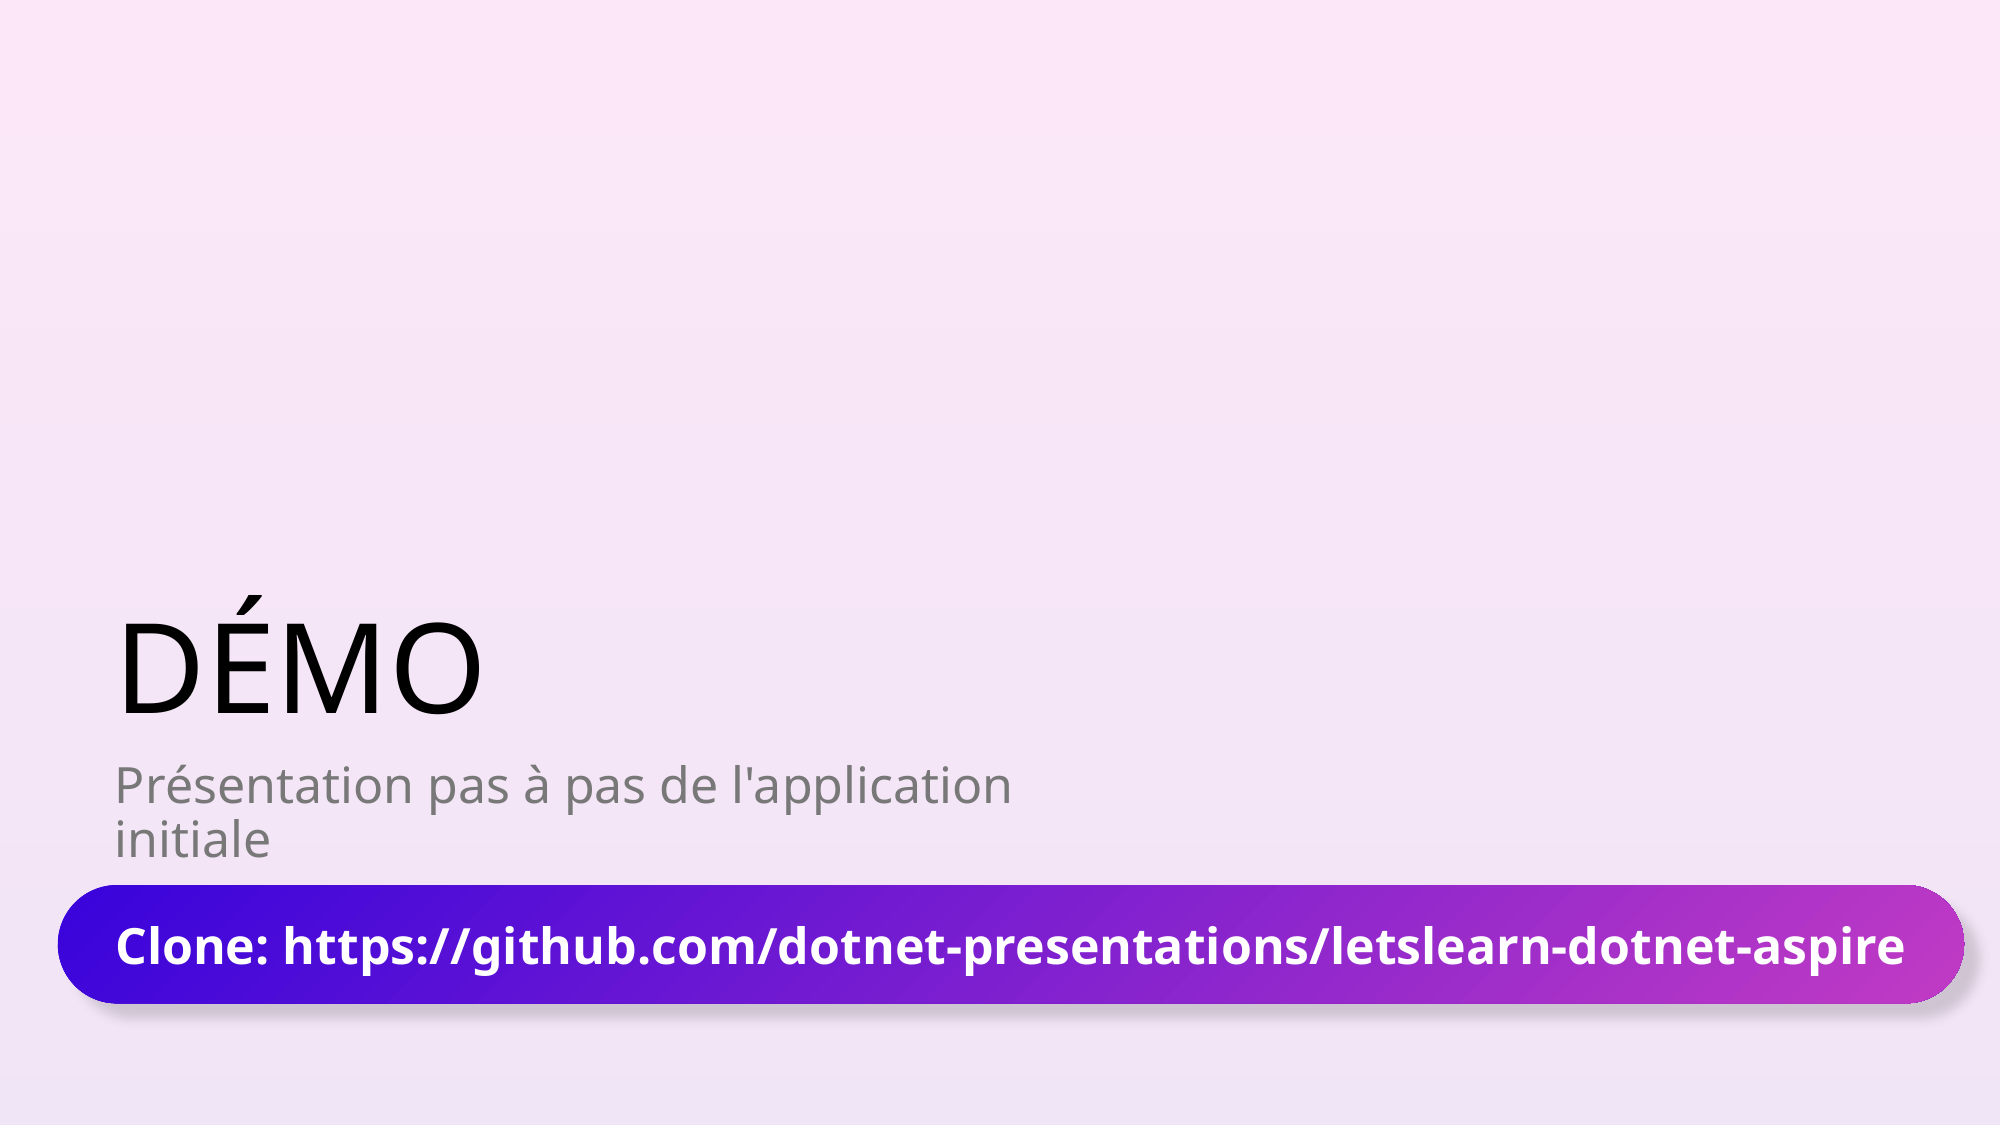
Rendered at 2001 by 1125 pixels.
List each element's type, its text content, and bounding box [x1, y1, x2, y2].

text_box Clone: https://github.com/dotnet-presentations/letslearn-dotnet-aspire [57, 885, 1965, 1004]
title DÉMO [99, 280, 1862, 749]
list Présentation pas à pas de l'application initiale [99, 752, 1182, 887]
